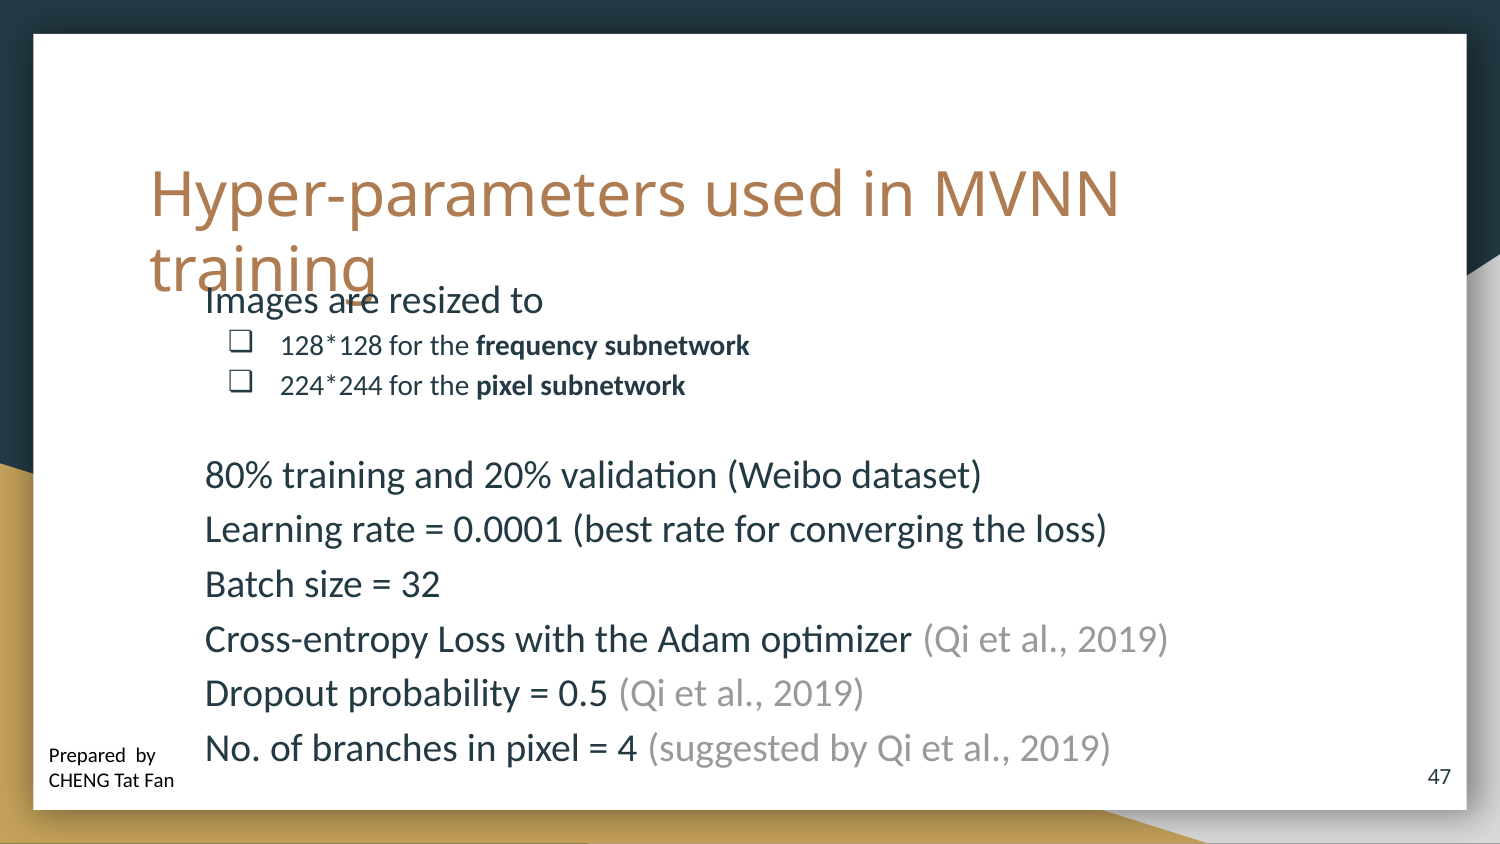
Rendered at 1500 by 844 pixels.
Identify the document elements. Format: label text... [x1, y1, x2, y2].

title Hyper-parameters used in MVNN training [134, 138, 1366, 296]
text_box Prepared by CHENG Tat Fan [33, 726, 193, 810]
list Images are resized to 128*128 for the frequency subnetwork 224*244 for the pixel subnetwork 80% training and 20% validation (Weibo dataset) Learning rate = 0.0001 (best rate for converging the loss) Batch size = 32 Cross-entropy Loss with the Adam optimizer (Qi et al., 2019) Dropout probability = 0.5 (Qi et al., 2019) No. of branches in pixel = 4 (suggested by Qi et al., 2019) [190, 251, 1422, 761]
slide_number ‹#› [1376, 745, 1467, 810]
